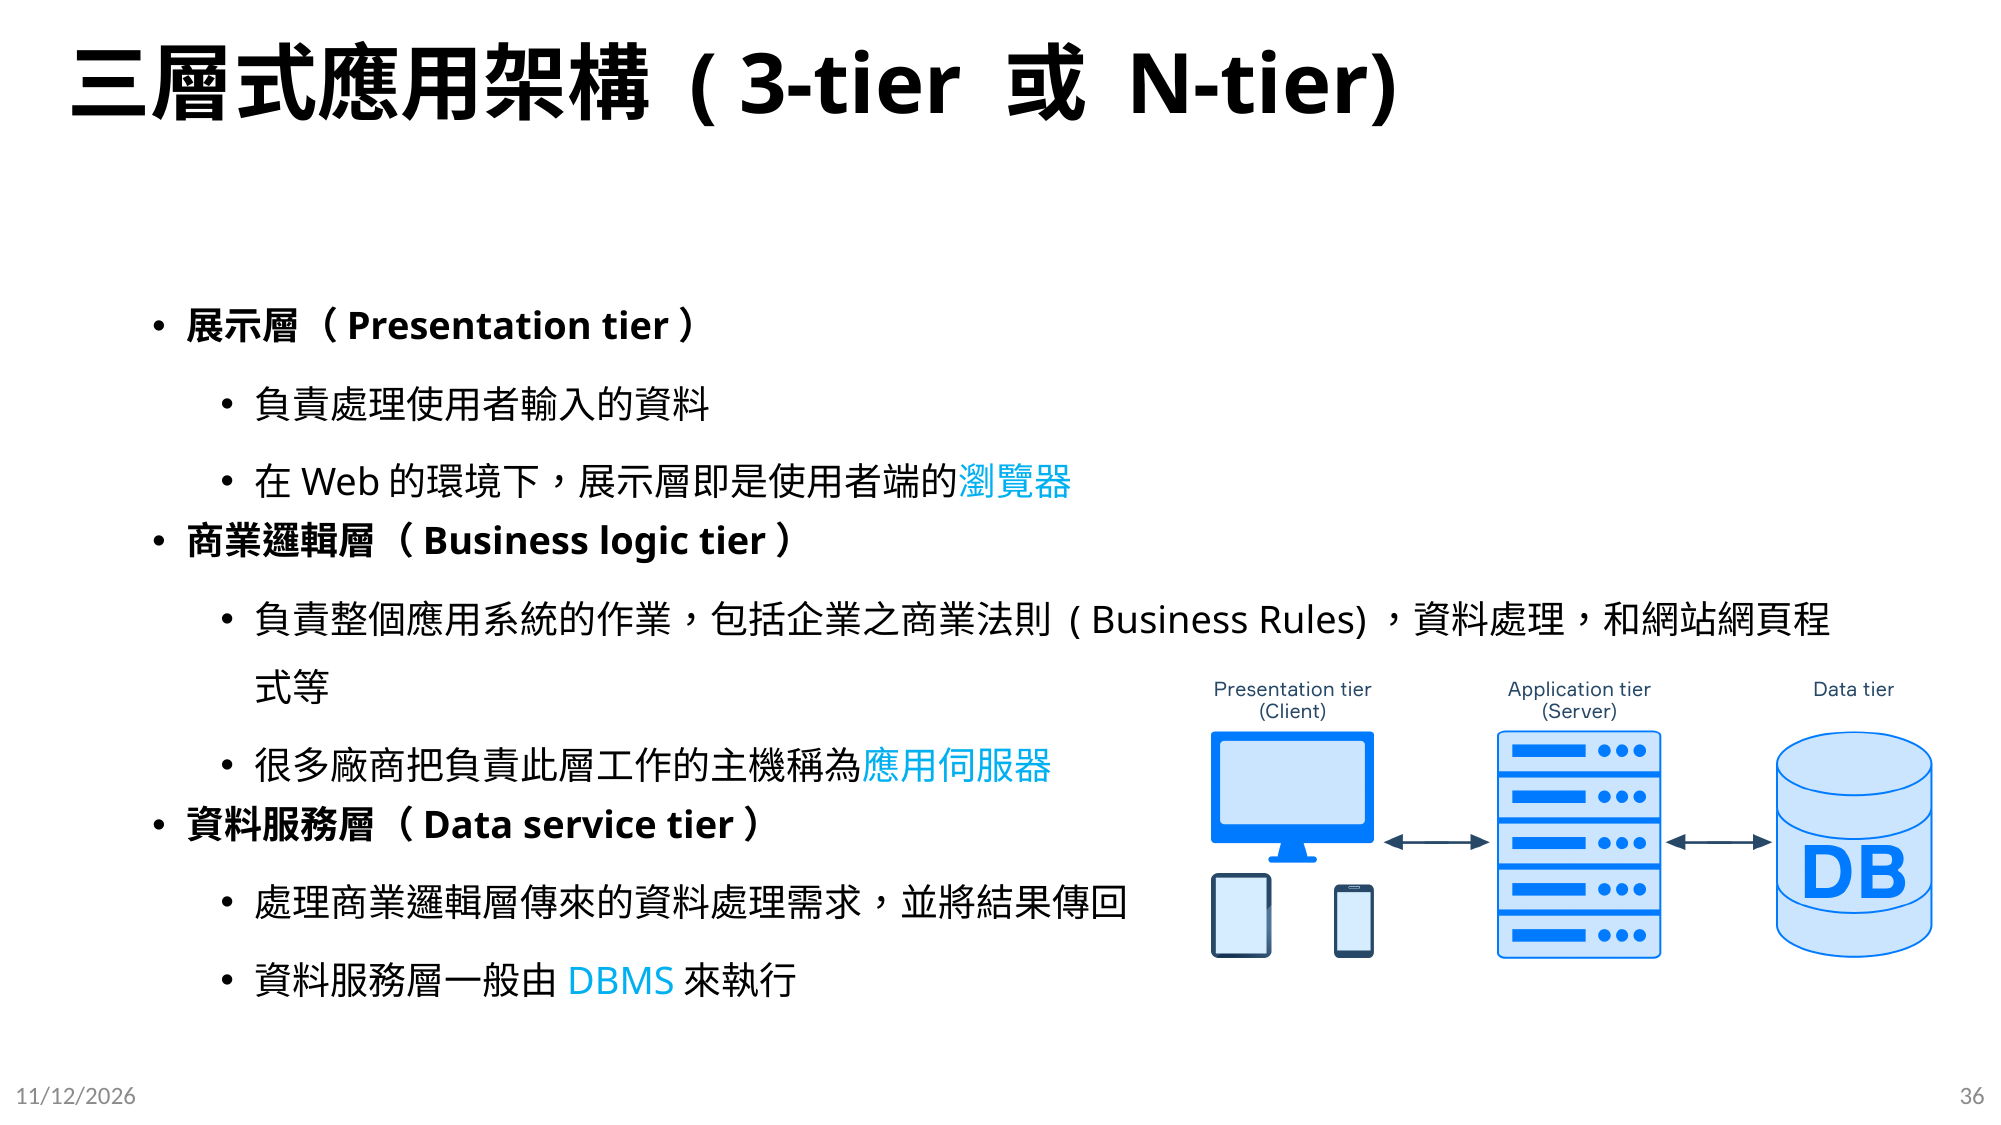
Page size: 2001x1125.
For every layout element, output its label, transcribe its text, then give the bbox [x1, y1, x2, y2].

slide_number 36 [1550, 1065, 2000, 1125]
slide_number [0, 1065, 450, 1125]
picture [1208, 675, 1937, 962]
title 三層式應用架構 ( 3-tier 或 N-tier) [52, 12, 1939, 162]
list 展示層（Presentation tier） 負責處理使用者輸入的資料 在Web的環境下，展示層即是使用者端的瀏覽器 商業邏輯層（Business logic tier） 負責整個應用系統的作業，包括企業之商業法則 ( Business Rules)，資料處理，和網站網頁程式等 很多廠商把負責此層工作的主機稱為應用伺服器 資料服務層（Data service tier） 處理商業邏輯層傳來的資料處理需求，並將結果傳回 資料服務層一般由DBMS來執行 [137, 299, 1863, 1014]
